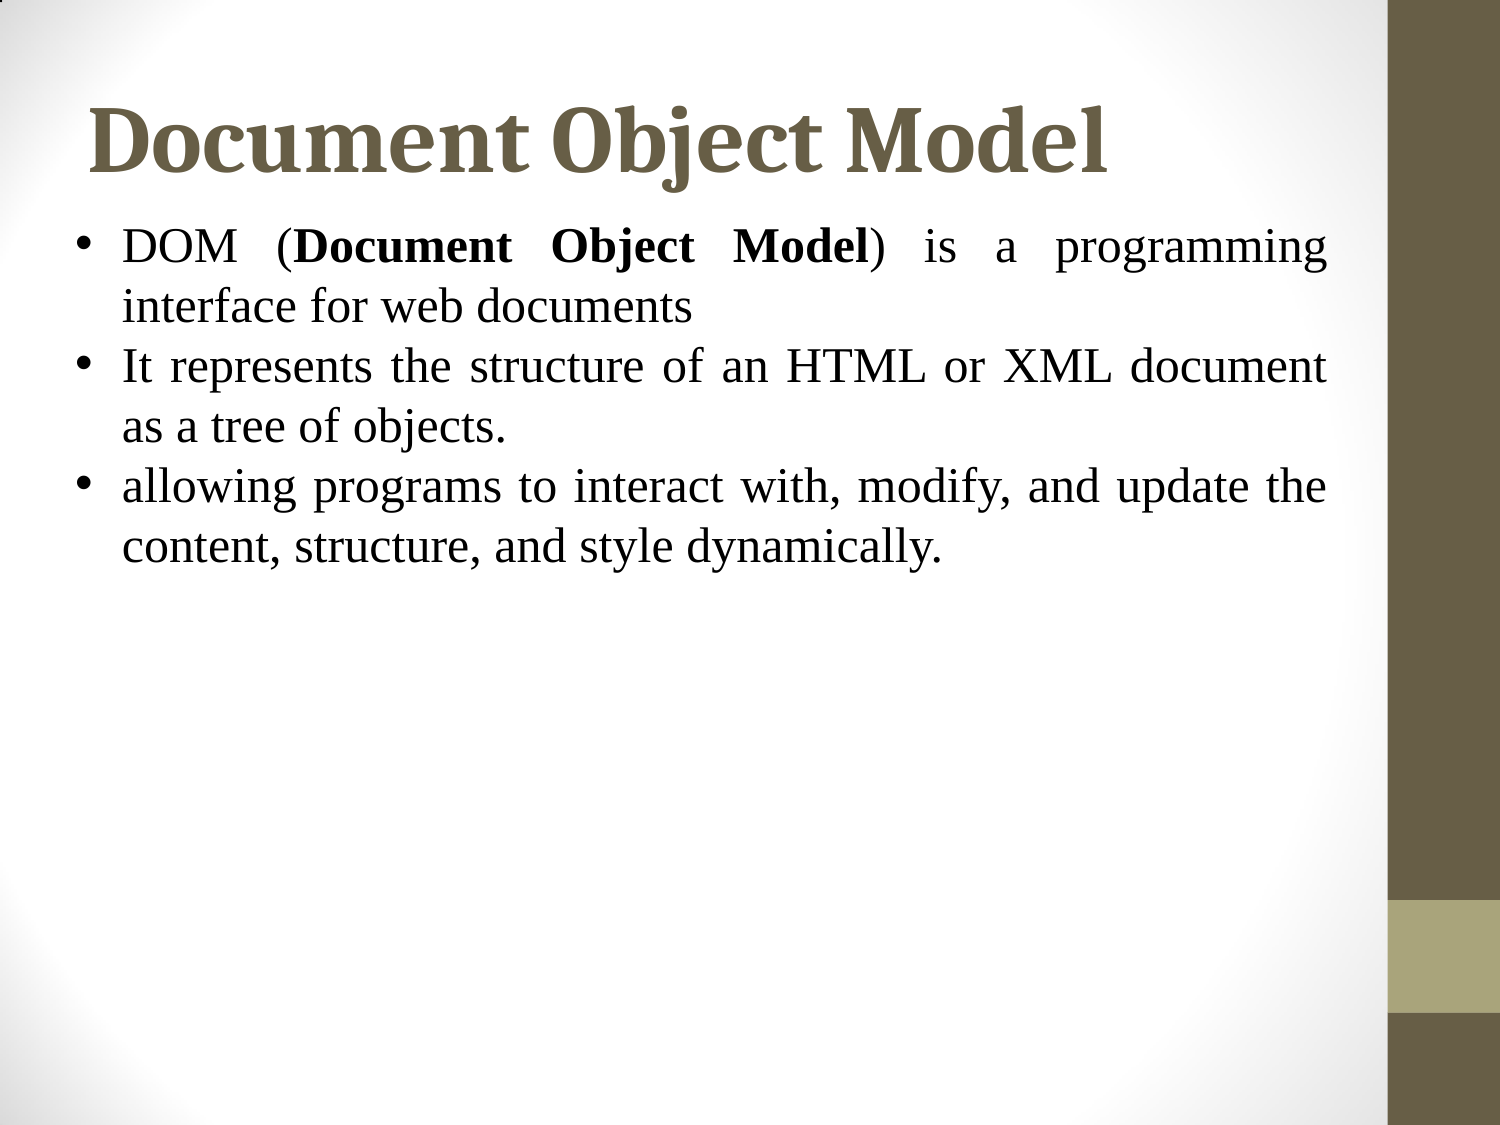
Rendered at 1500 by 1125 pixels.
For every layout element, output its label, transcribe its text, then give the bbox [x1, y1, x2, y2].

picture [0, 0, 1387, 1125]
title Document Object Model [87, 76, 1307, 196]
list DOM (Document Object Model) is a programming interface for web documents It represents the structure of an HTML or XML document as a tree of objects. allowing programs to interact with, modify, and update the content, structure, and style dynamically. [75, 212, 1329, 576]
